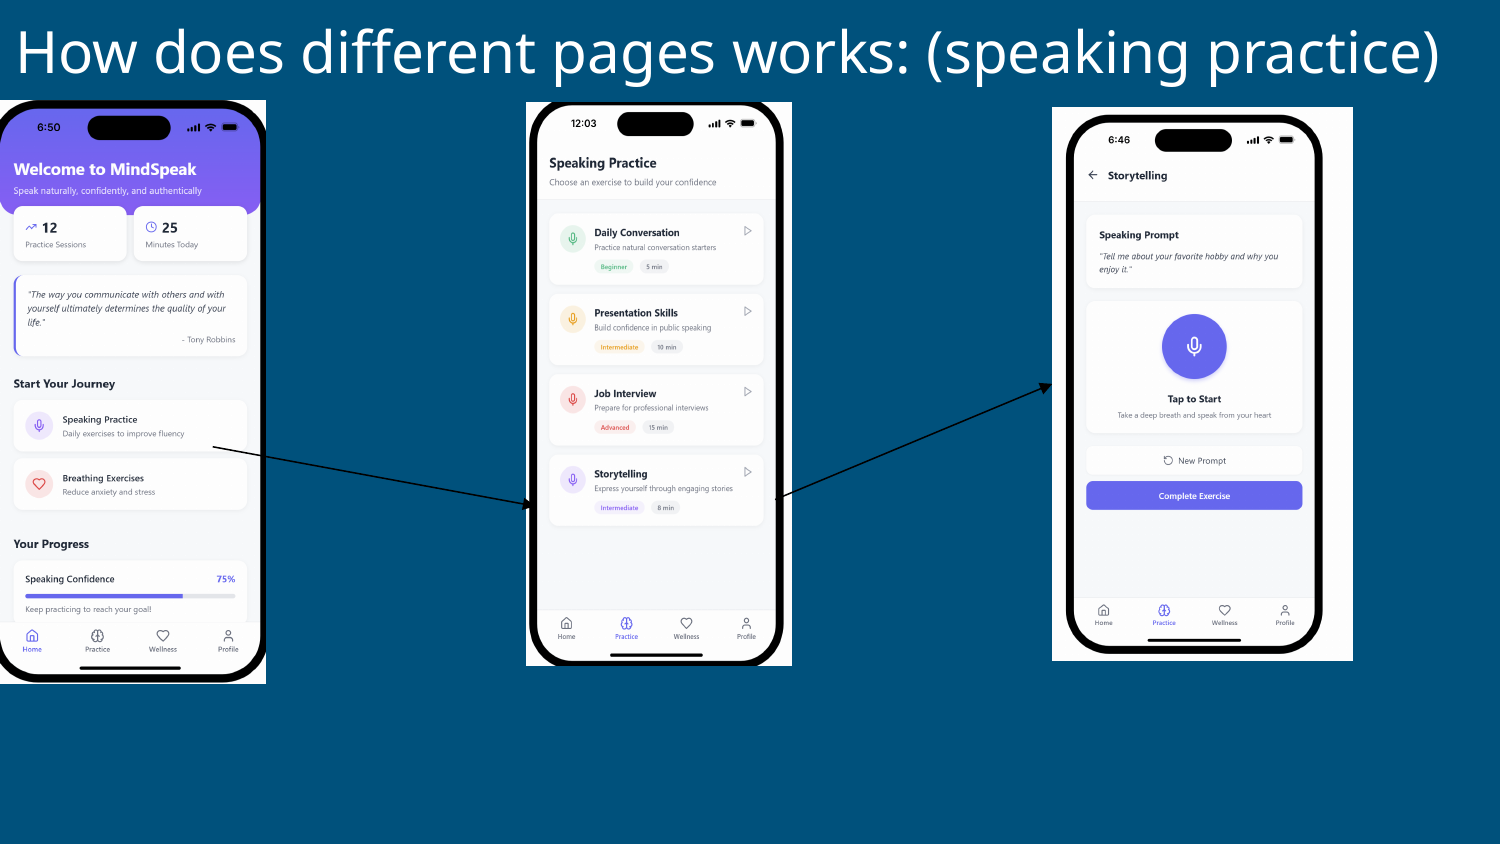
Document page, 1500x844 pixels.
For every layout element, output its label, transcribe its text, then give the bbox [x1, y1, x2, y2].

text_box How does different pages works: (speaking practice) [0, 0, 1500, 100]
picture [0, 101, 265, 683]
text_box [212, 446, 536, 507]
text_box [774, 383, 1046, 500]
picture [525, 103, 791, 665]
picture [1053, 108, 1352, 660]
